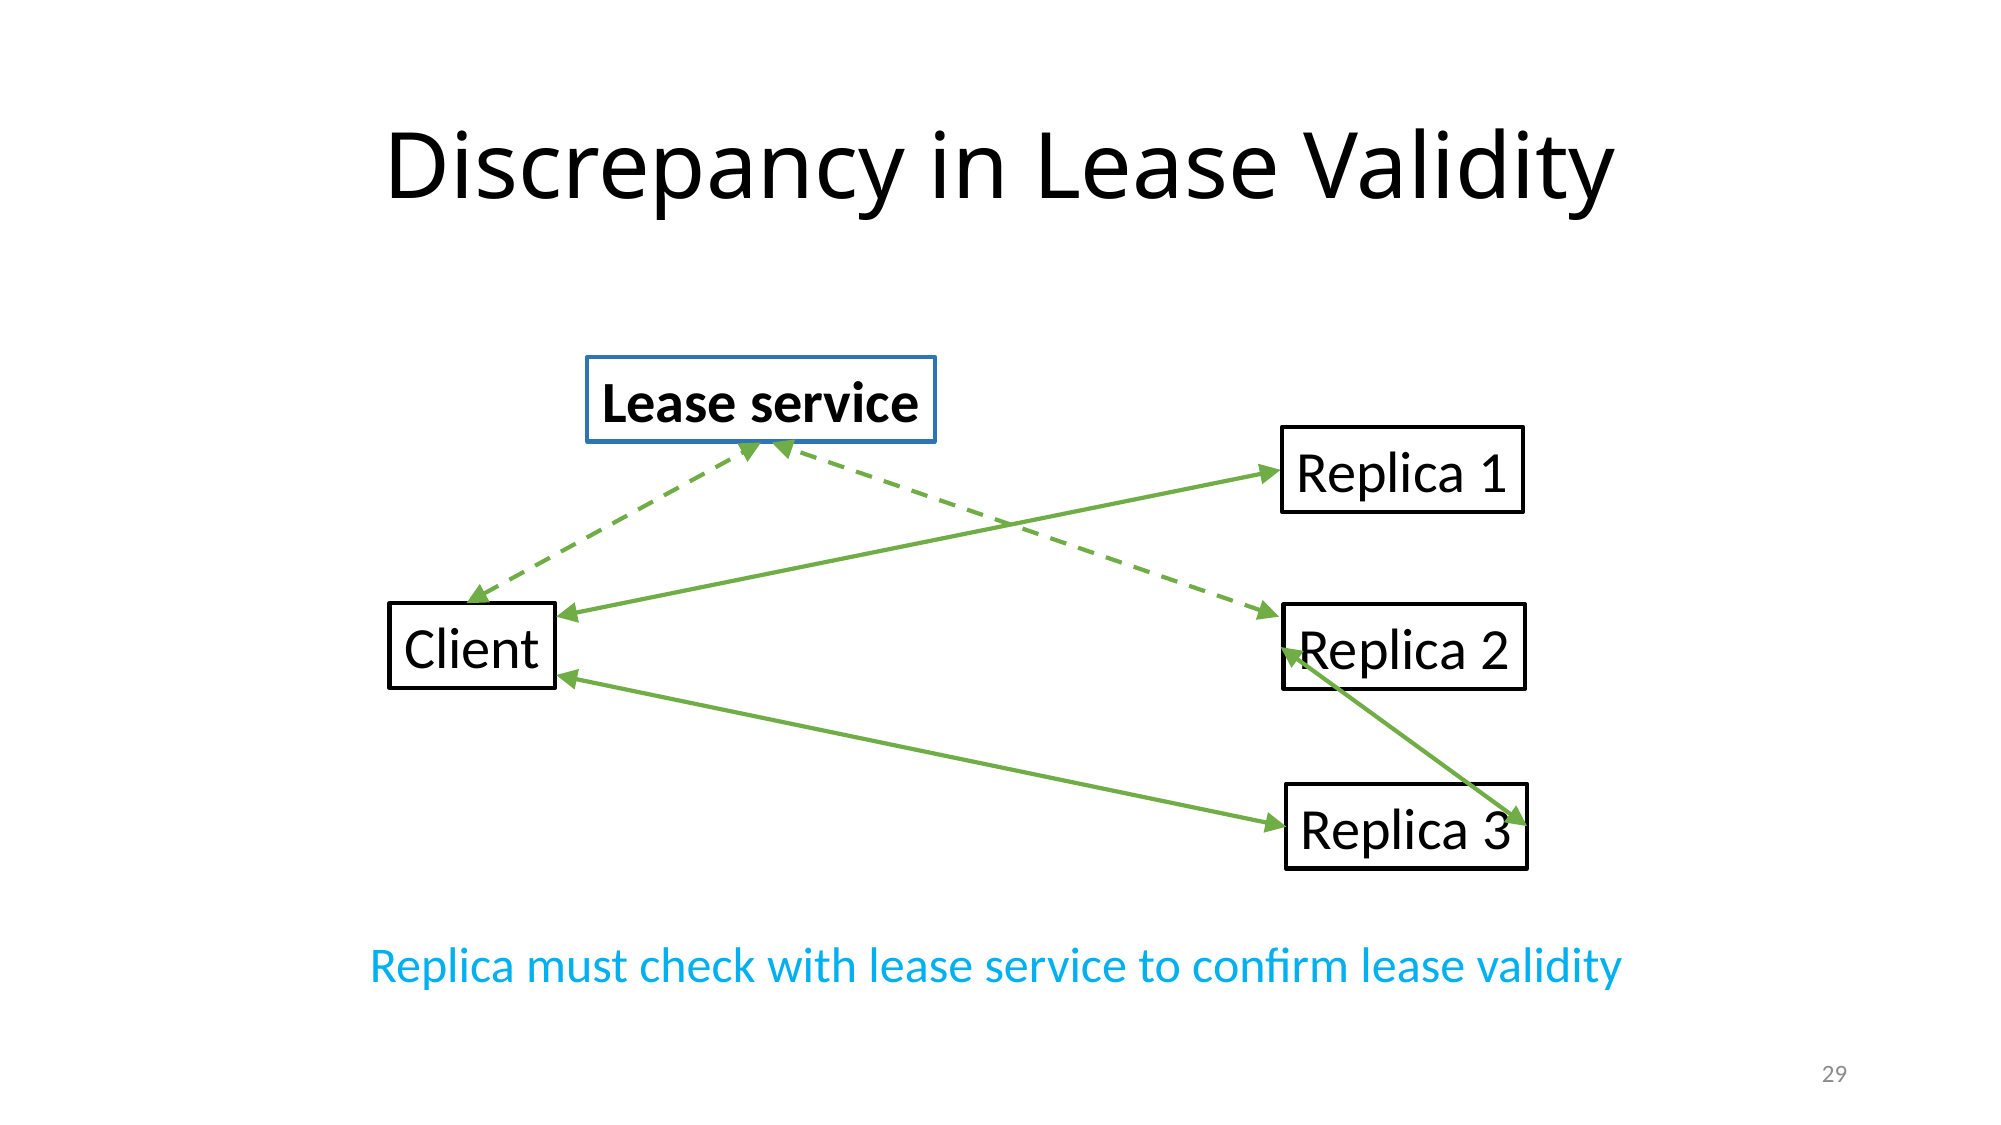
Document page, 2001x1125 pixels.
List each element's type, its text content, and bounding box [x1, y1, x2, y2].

text_box Replica 3 [1285, 783, 1528, 869]
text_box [466, 442, 761, 604]
slide_number 29 [1412, 1042, 1863, 1103]
text_box Replica must check with lease service to confirm lease validity [354, 925, 1770, 1001]
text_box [556, 469, 771, 617]
text_box Replica 2 [1283, 604, 1525, 689]
text_box Lease service [587, 356, 935, 442]
title Discrepancy in Lease Validity [137, 59, 1863, 278]
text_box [771, 442, 1279, 617]
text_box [556, 674, 1287, 827]
text_box Client [389, 603, 556, 688]
text_box Replica 1 [1281, 426, 1524, 512]
